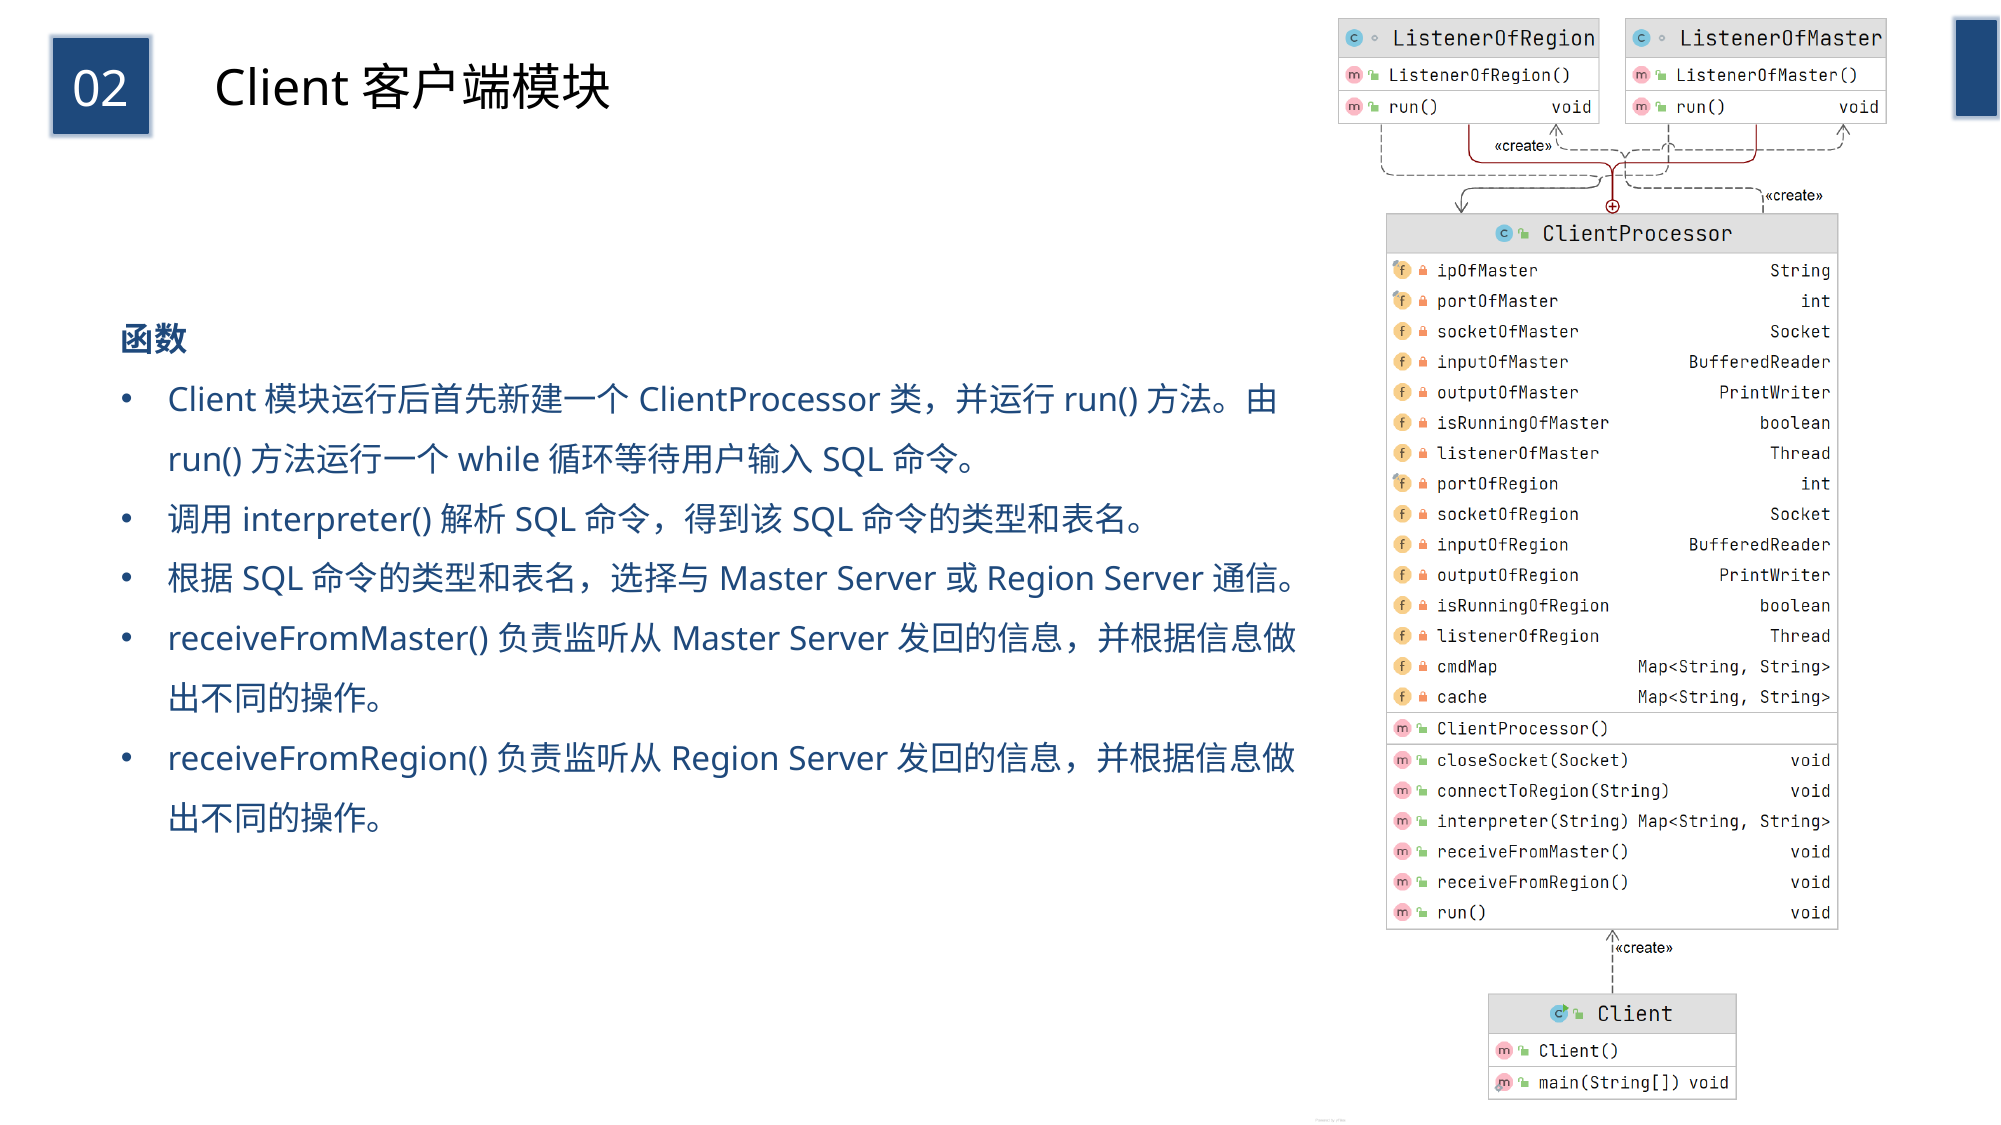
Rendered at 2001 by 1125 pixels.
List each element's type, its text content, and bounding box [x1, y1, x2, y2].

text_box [1916, 20, 1997, 134]
text_box 函数 Client模块运行后首先新建一个ClientProcessor类，并运行run()方法。由run()方法运行一个while循环等待用户输入SQL命令。 调用interpreter()解析SQL命令，得到该SQL命令的类型和表名。 根据SQL命令的类型和表名，选择与Master Server或Region Server通信。 receiveFromMaster()负责监听从Master Server发回的信息，并根据信息做出不同的操作。 receiveFromRegion()负责监听从Region Server发回的信息，并根据信息做出不同的操作。 [106, 290, 1306, 905]
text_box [45, 20, 1306, 134]
picture [1311, 0, 1912, 1125]
